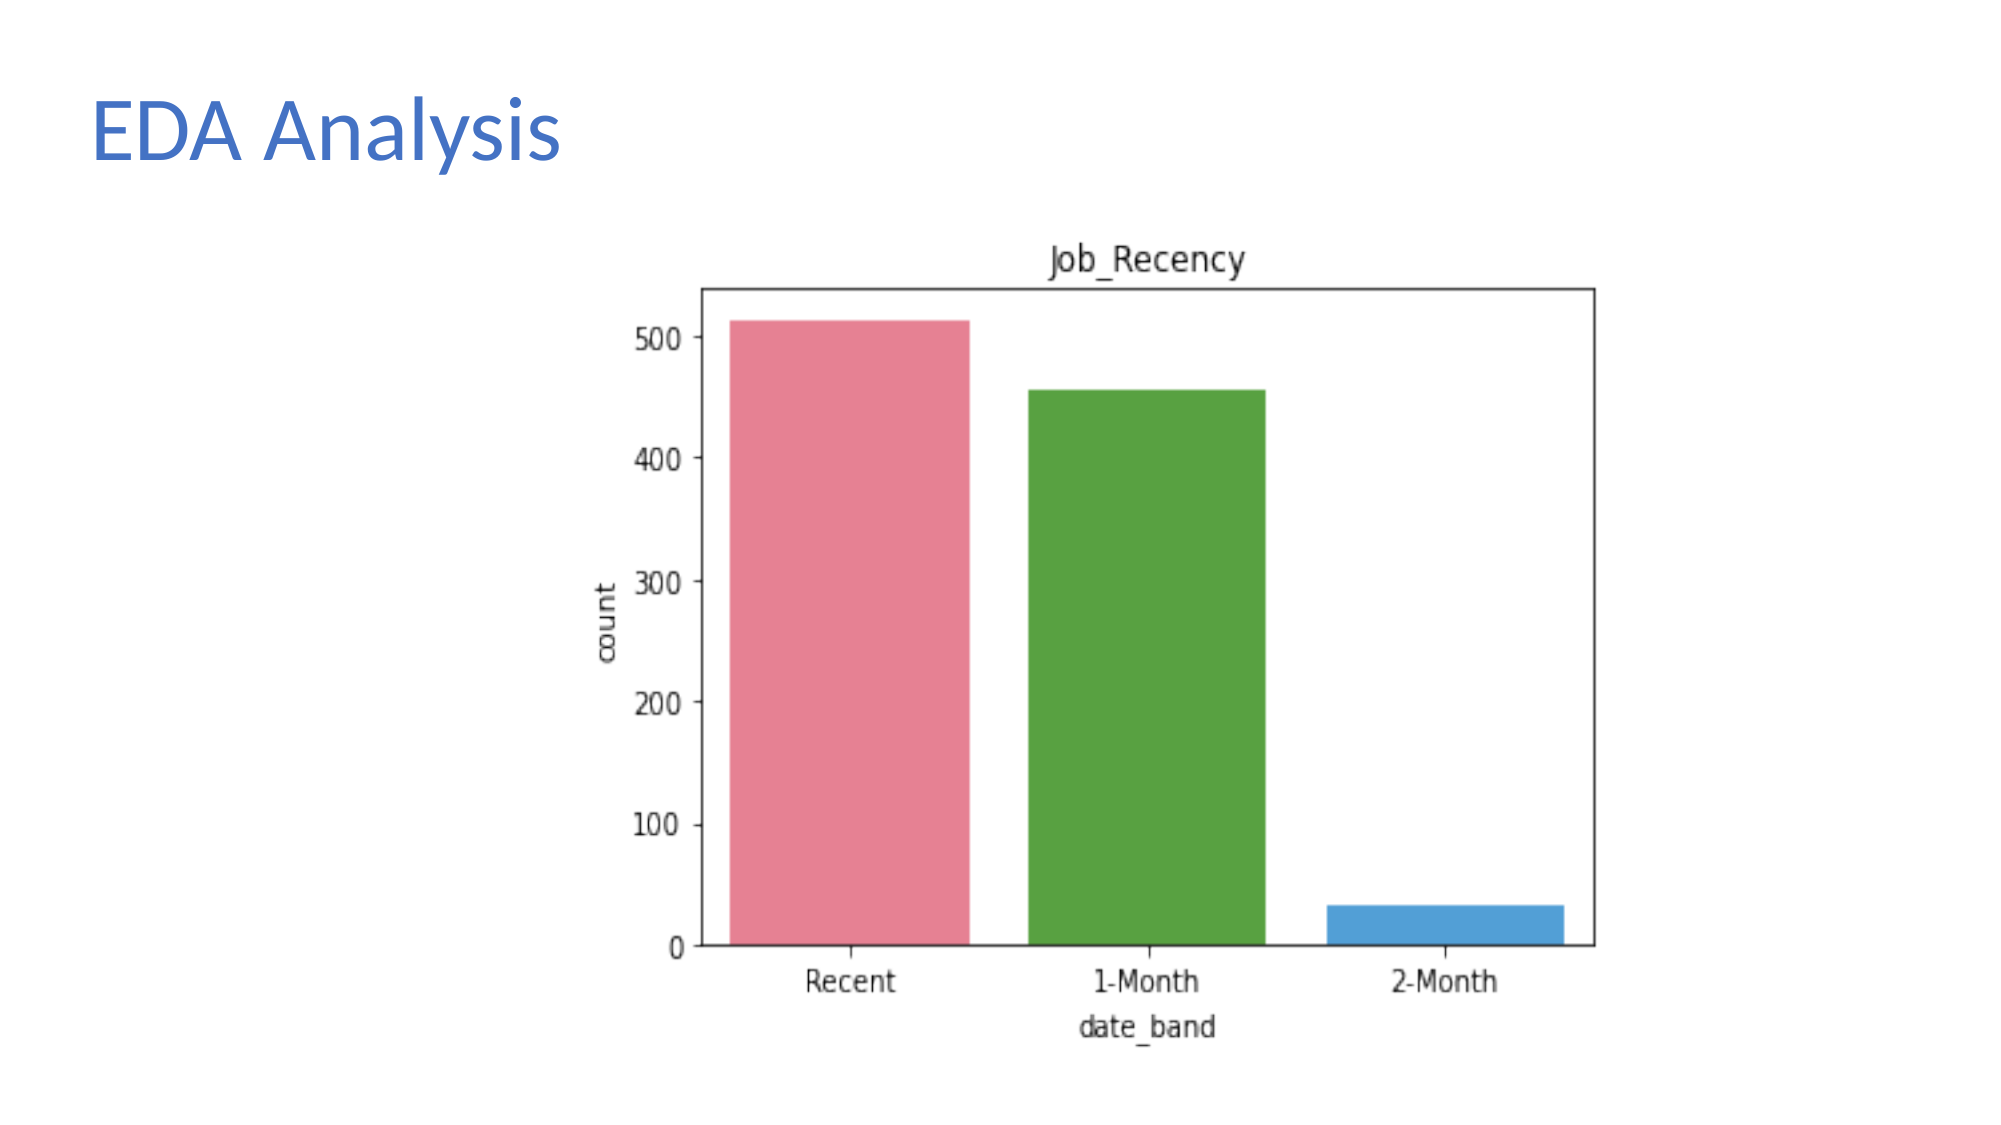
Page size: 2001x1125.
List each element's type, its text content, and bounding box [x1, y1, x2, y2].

picture [576, 222, 1613, 1063]
title EDA Analysis [75, 22, 1800, 240]
